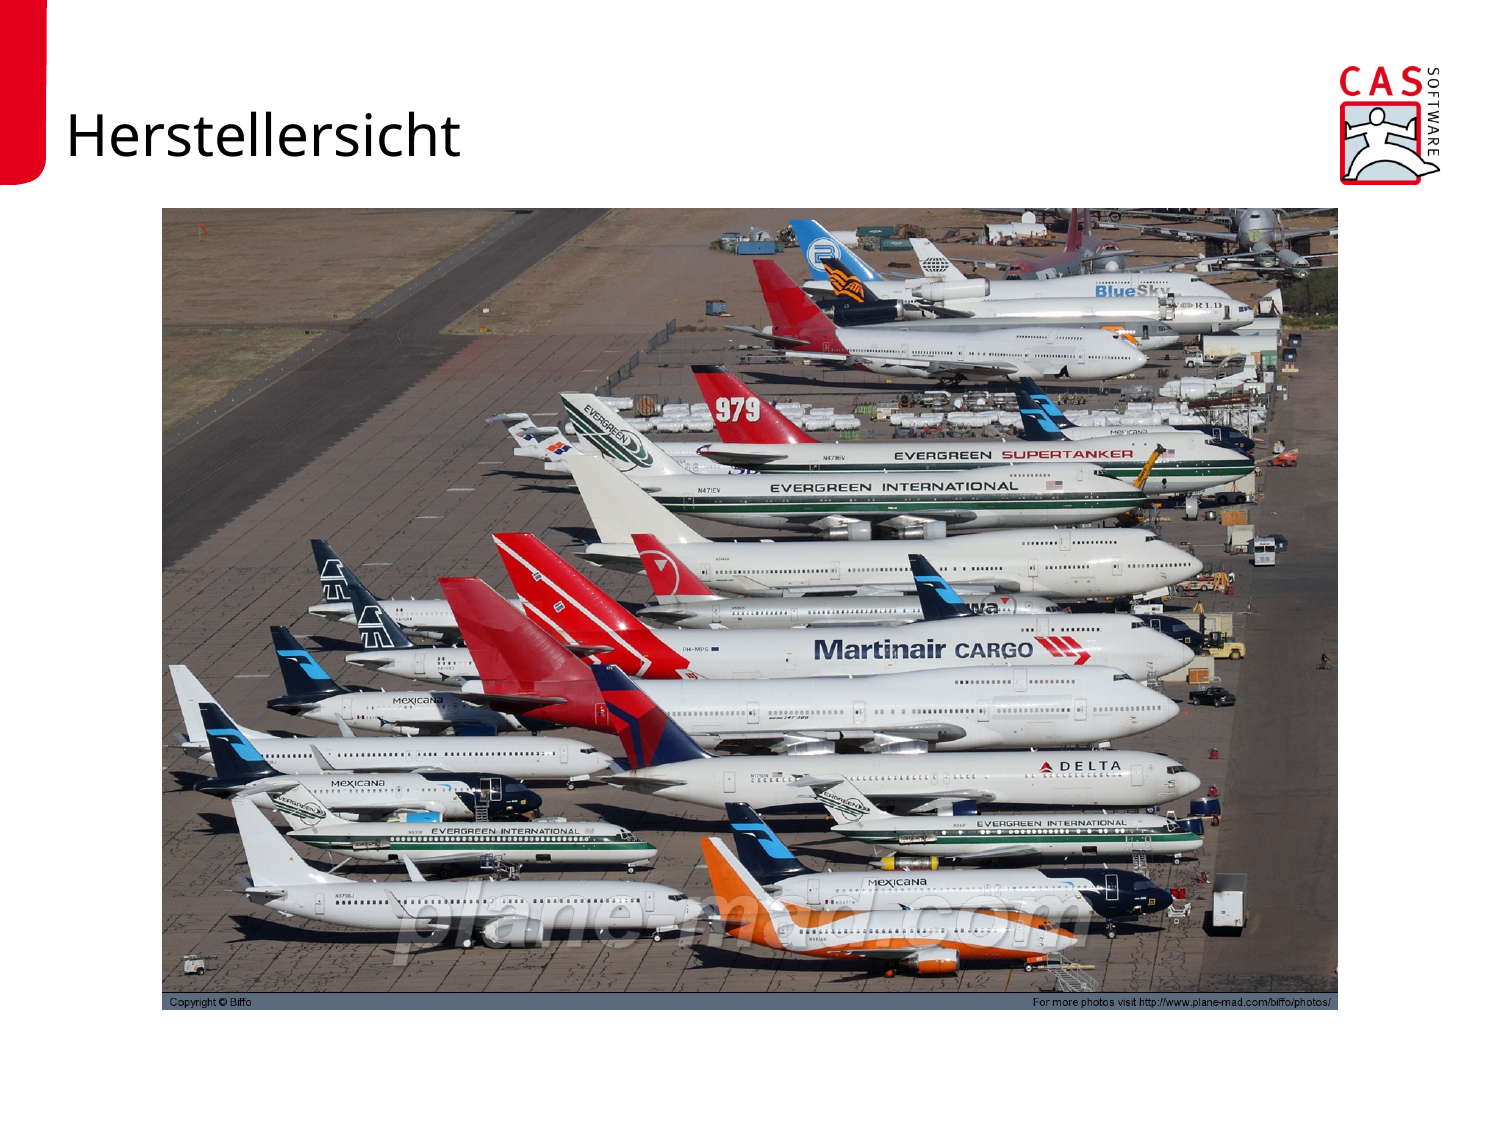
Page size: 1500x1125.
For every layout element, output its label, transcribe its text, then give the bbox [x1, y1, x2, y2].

title Herstellersicht [50, 45, 1401, 176]
picture [1340, 66, 1441, 185]
picture [162, 207, 1338, 1011]
